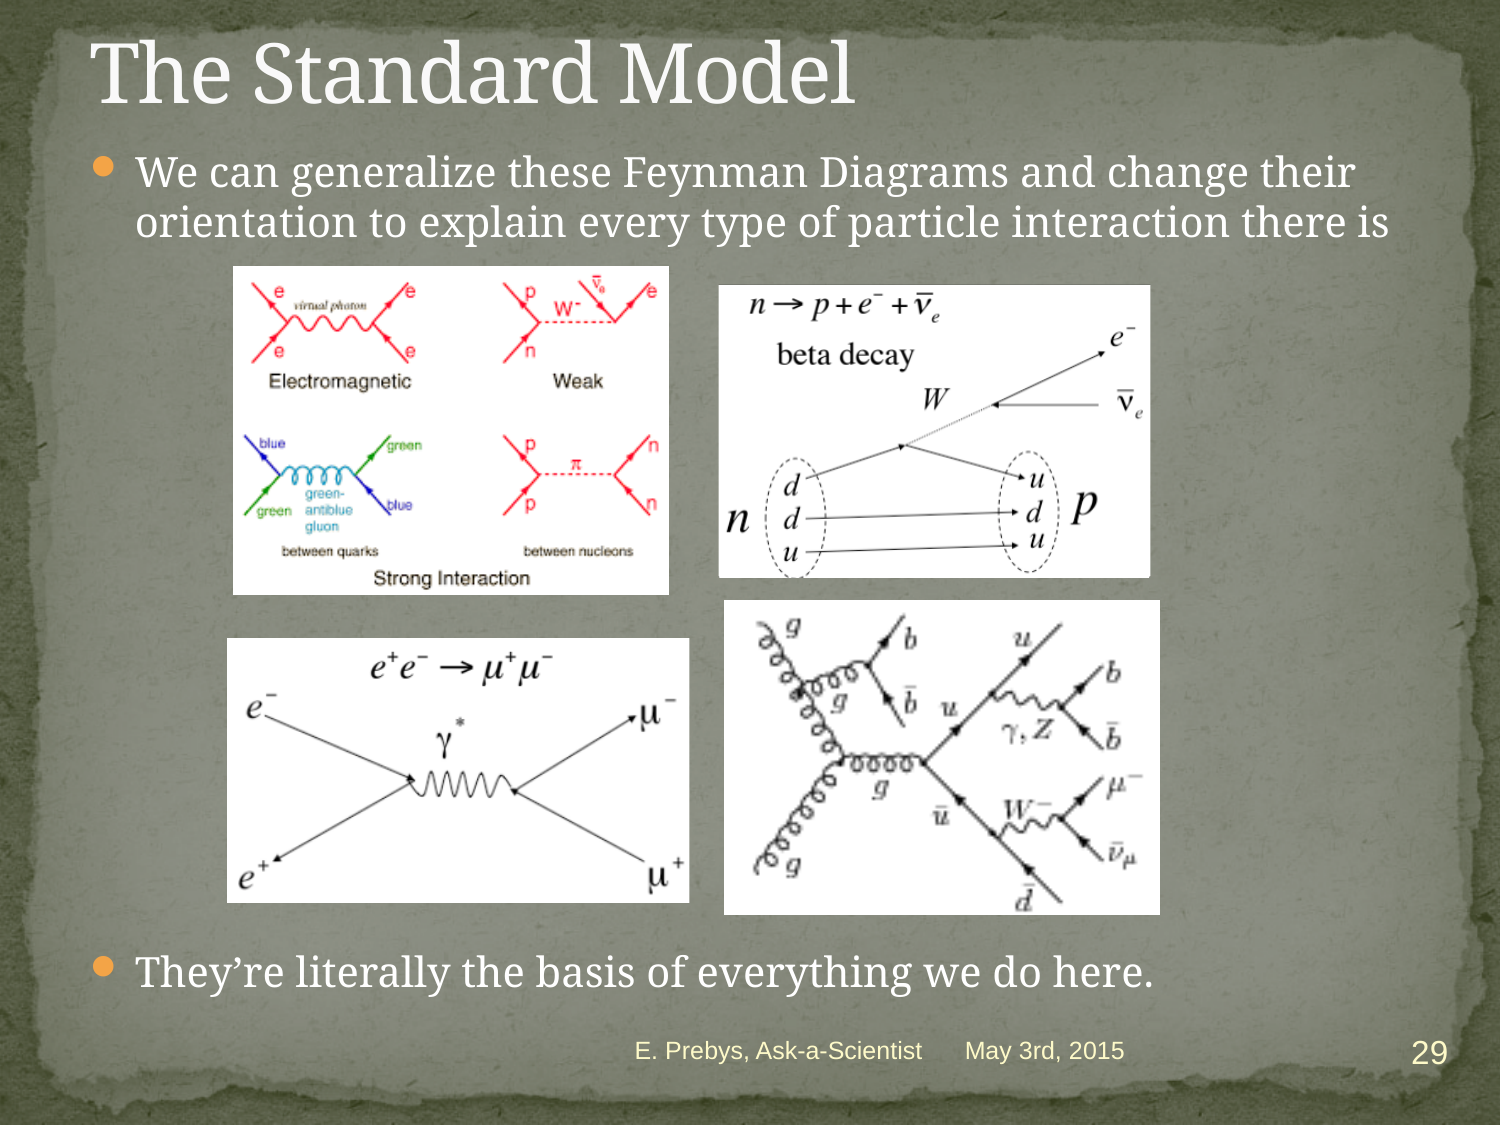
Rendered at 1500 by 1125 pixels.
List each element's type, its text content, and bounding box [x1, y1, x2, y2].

title The Standard Model [74, 24, 1425, 128]
picture [233, 266, 669, 595]
footer E. Prebys, Ask-a-Scientist [350, 1017, 938, 1081]
slide_number 29 [1379, 1014, 1480, 1089]
picture [229, 639, 688, 901]
picture [724, 600, 1160, 915]
list We can generalize these Feynman Diagrams and change their orientation to explain every type of particle interaction there is They’re literally the basis of everything we do here. [74, 137, 1426, 1001]
picture [720, 268, 1150, 577]
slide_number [950, 1017, 1375, 1081]
